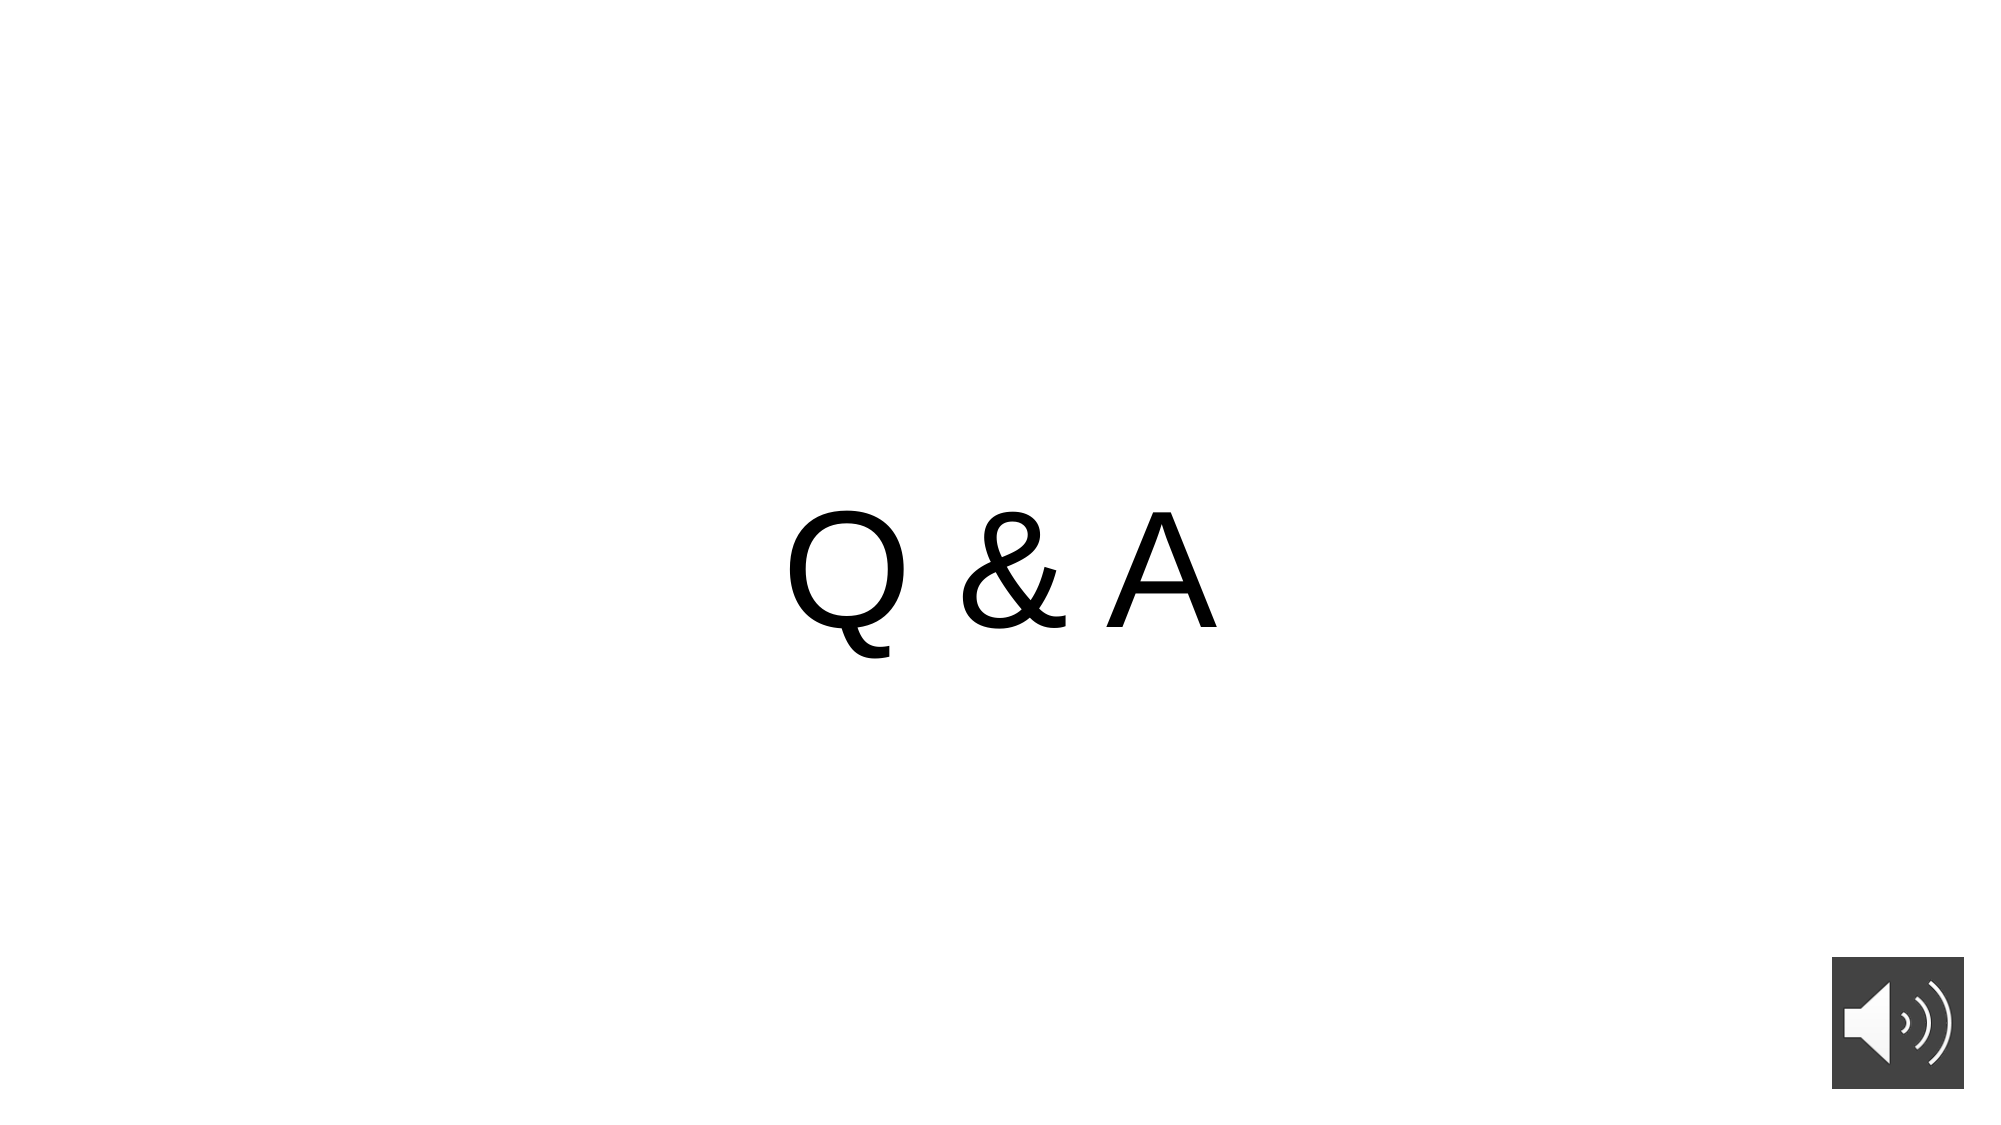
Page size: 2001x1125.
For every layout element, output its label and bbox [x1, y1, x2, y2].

picture [1831, 956, 1965, 1090]
